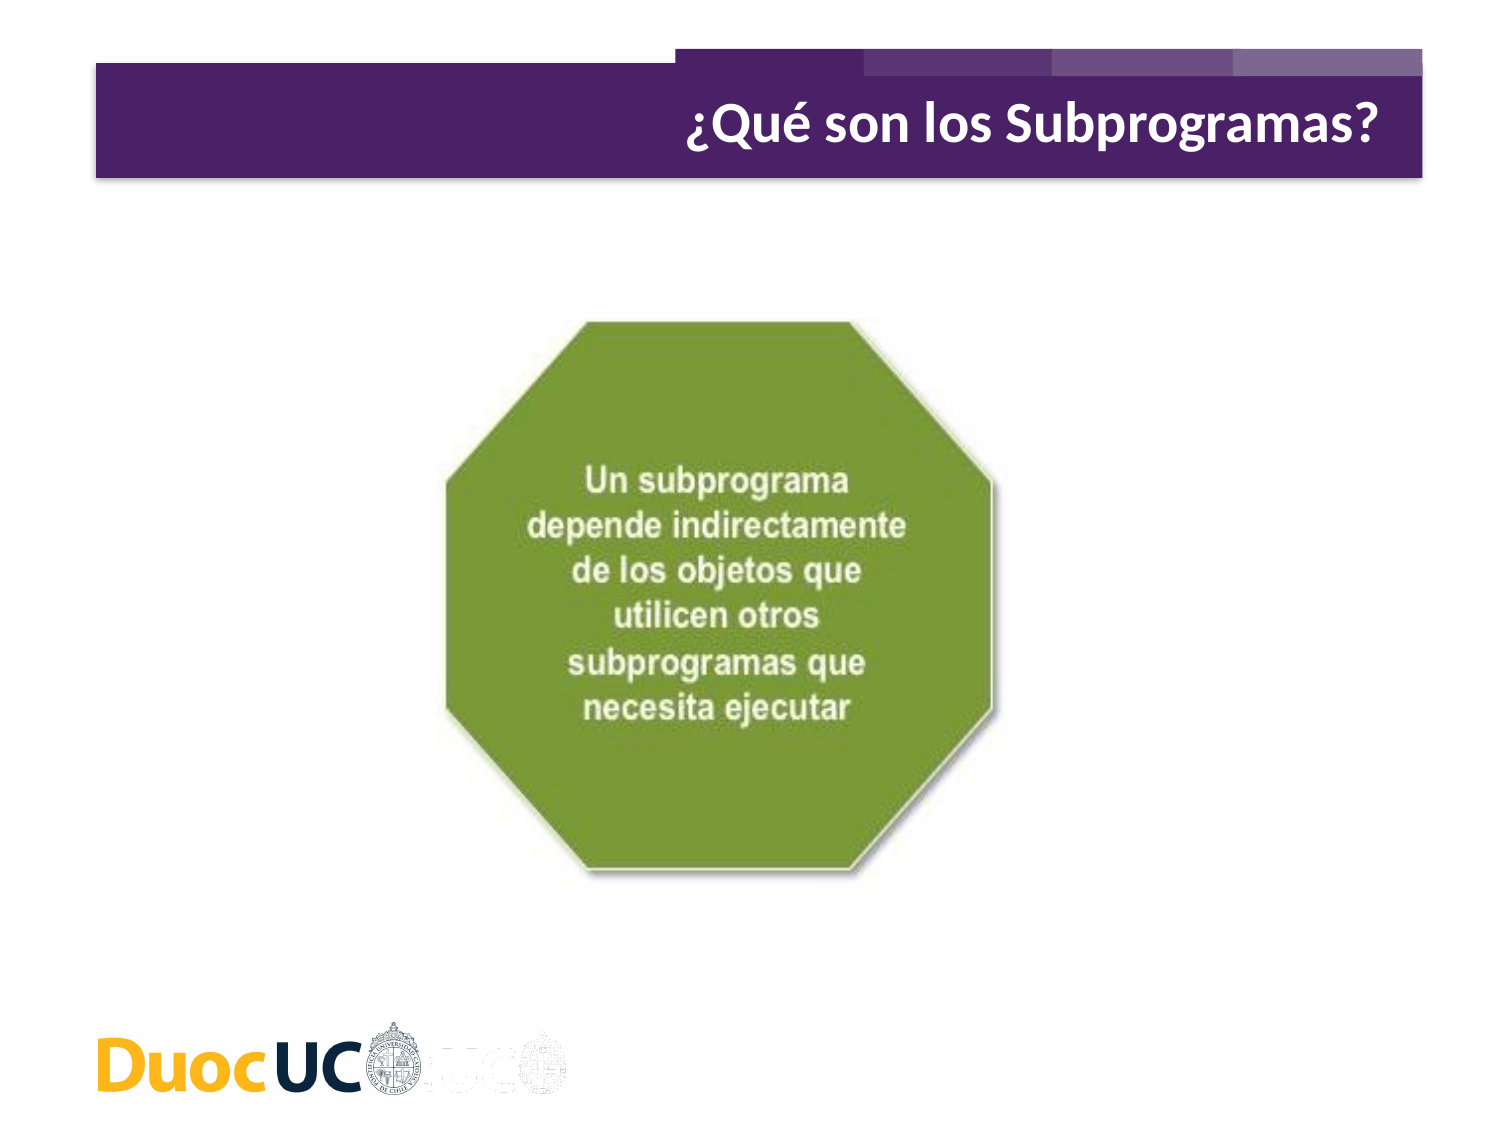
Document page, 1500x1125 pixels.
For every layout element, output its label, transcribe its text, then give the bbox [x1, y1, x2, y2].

picture [96, 1021, 566, 1095]
text_box ¿Qué son los Subprogramas? [632, 76, 1446, 163]
picture [373, 318, 1021, 901]
